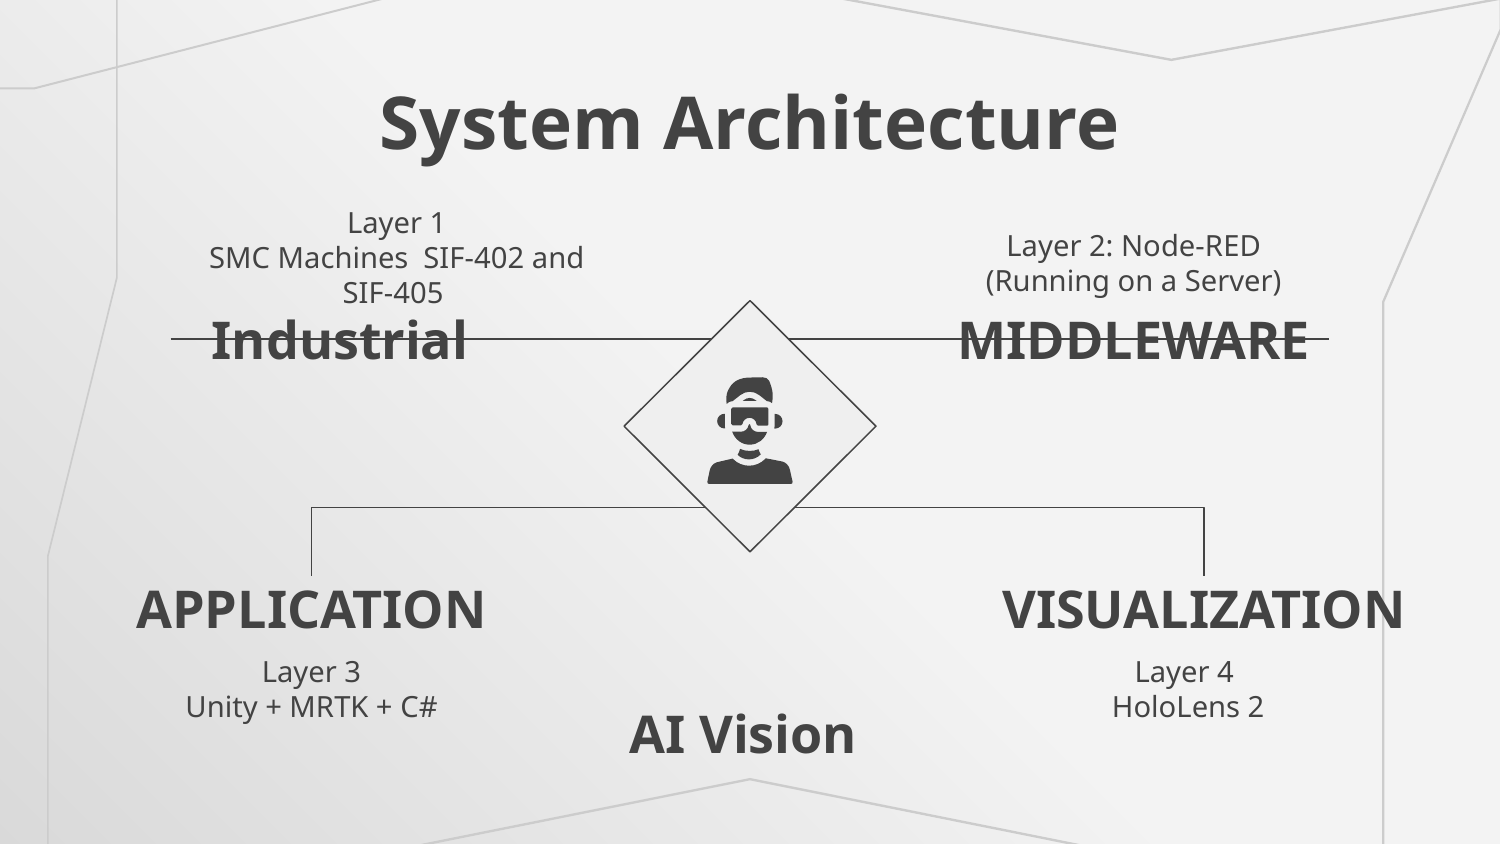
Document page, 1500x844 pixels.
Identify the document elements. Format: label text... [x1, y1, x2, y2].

text_box [712, 300, 788, 338]
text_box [311, 507, 734, 576]
title System Architecture [118, 72, 1382, 167]
text_box [624, 348, 876, 552]
text_box AI Vision [539, 701, 961, 765]
text_box Layer 3 Unity + MRTK + C# [100, 637, 523, 732]
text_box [706, 376, 794, 485]
text_box MIDDLEWARE [938, 307, 1330, 371]
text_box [766, 507, 1205, 576]
text_box Layer 2: Node-RED (Running on a Server) [938, 212, 1330, 307]
text_box APPLICATION [116, 575, 507, 639]
text_box Industrial [170, 308, 562, 371]
text_box Layer 4 HoloLens 2 [992, 637, 1384, 732]
text_box Layer 1 SMC Machines SIF-402 and SIF-405 [170, 189, 624, 308]
text_box VISUALIZATION [986, 575, 1423, 639]
